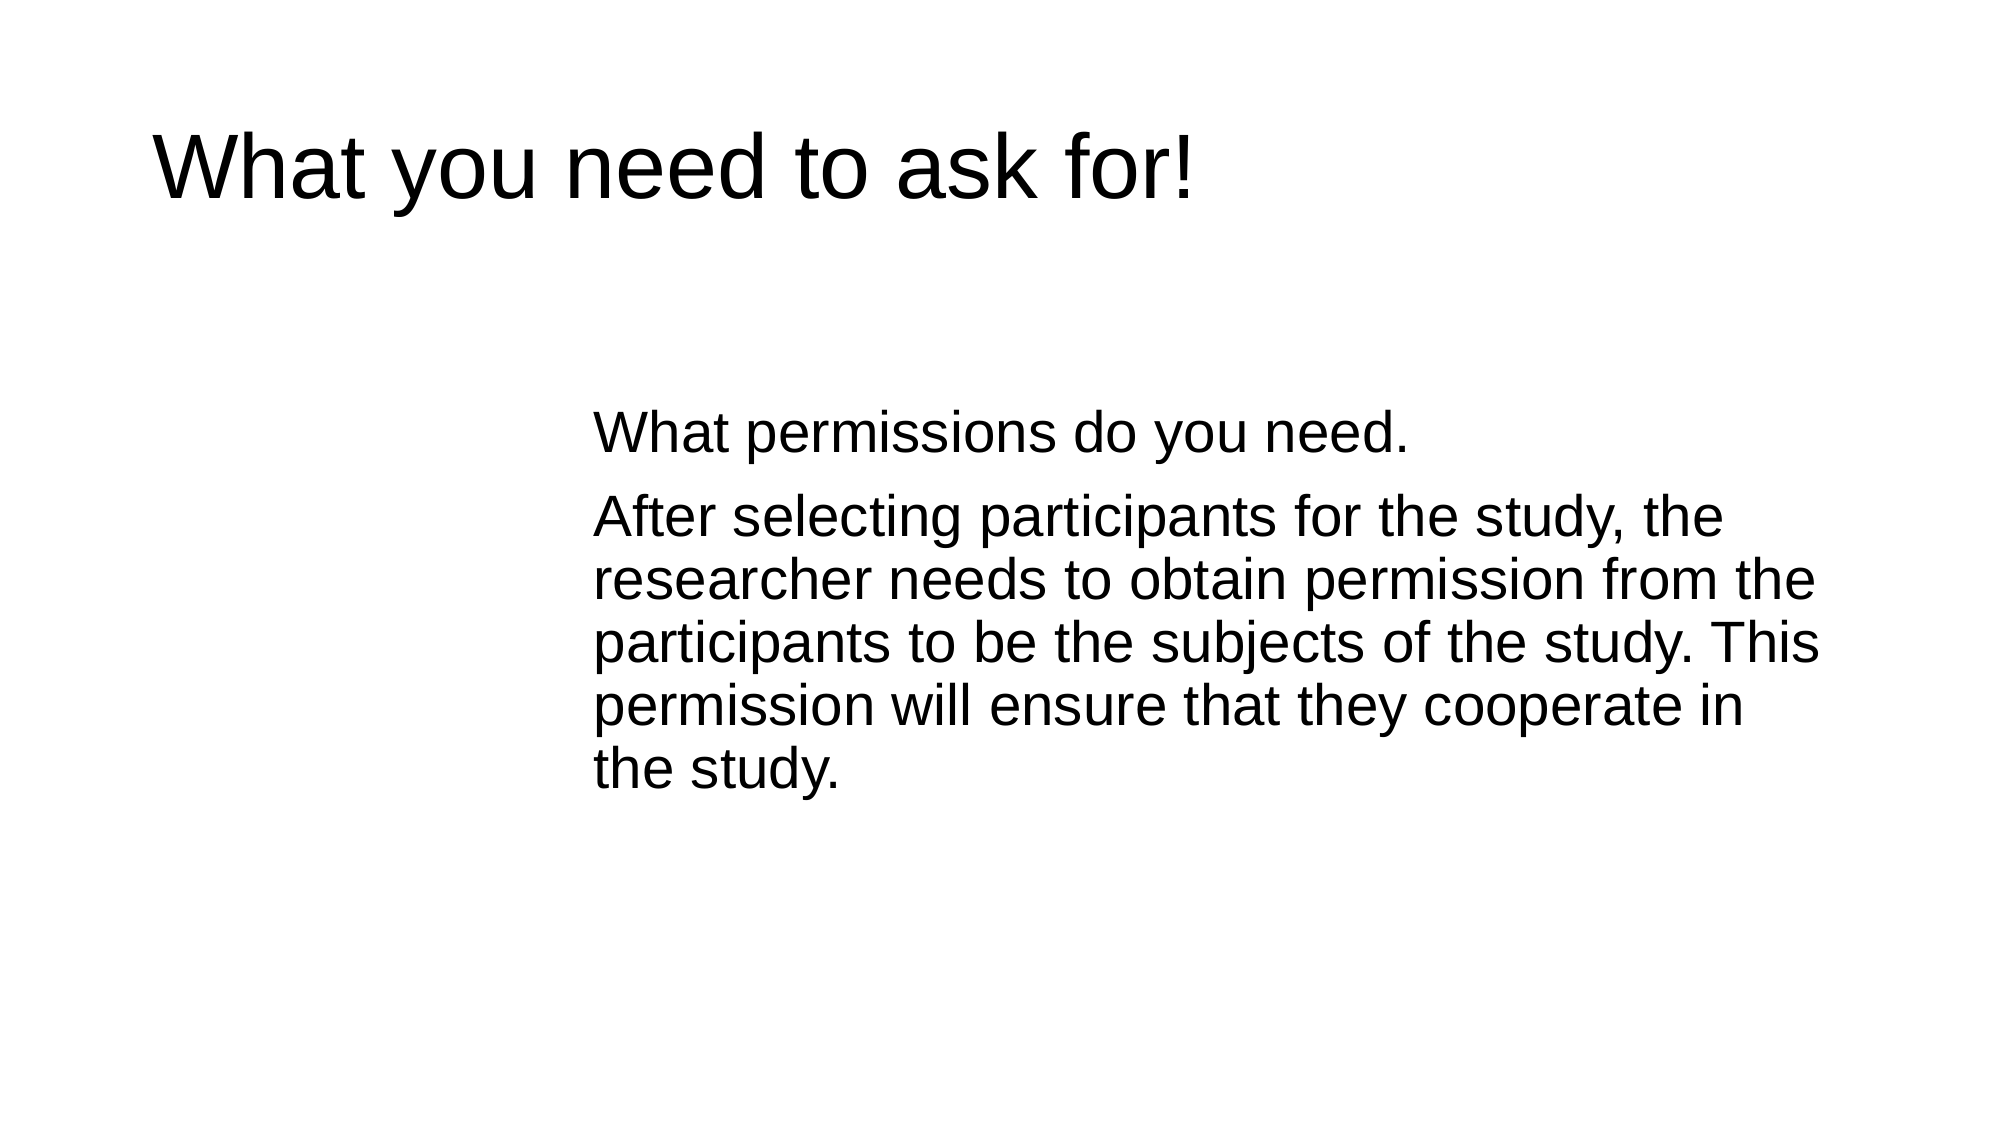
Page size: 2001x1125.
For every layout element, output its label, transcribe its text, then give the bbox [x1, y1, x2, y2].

title What you need to ask for! [137, 59, 1863, 278]
list What permissions do you need. After selecting participants for the study, the researcher needs to obtain permission from the participants to be the subjects of the study. This permission will ensure that they cooperate in the study. [578, 394, 1850, 1109]
